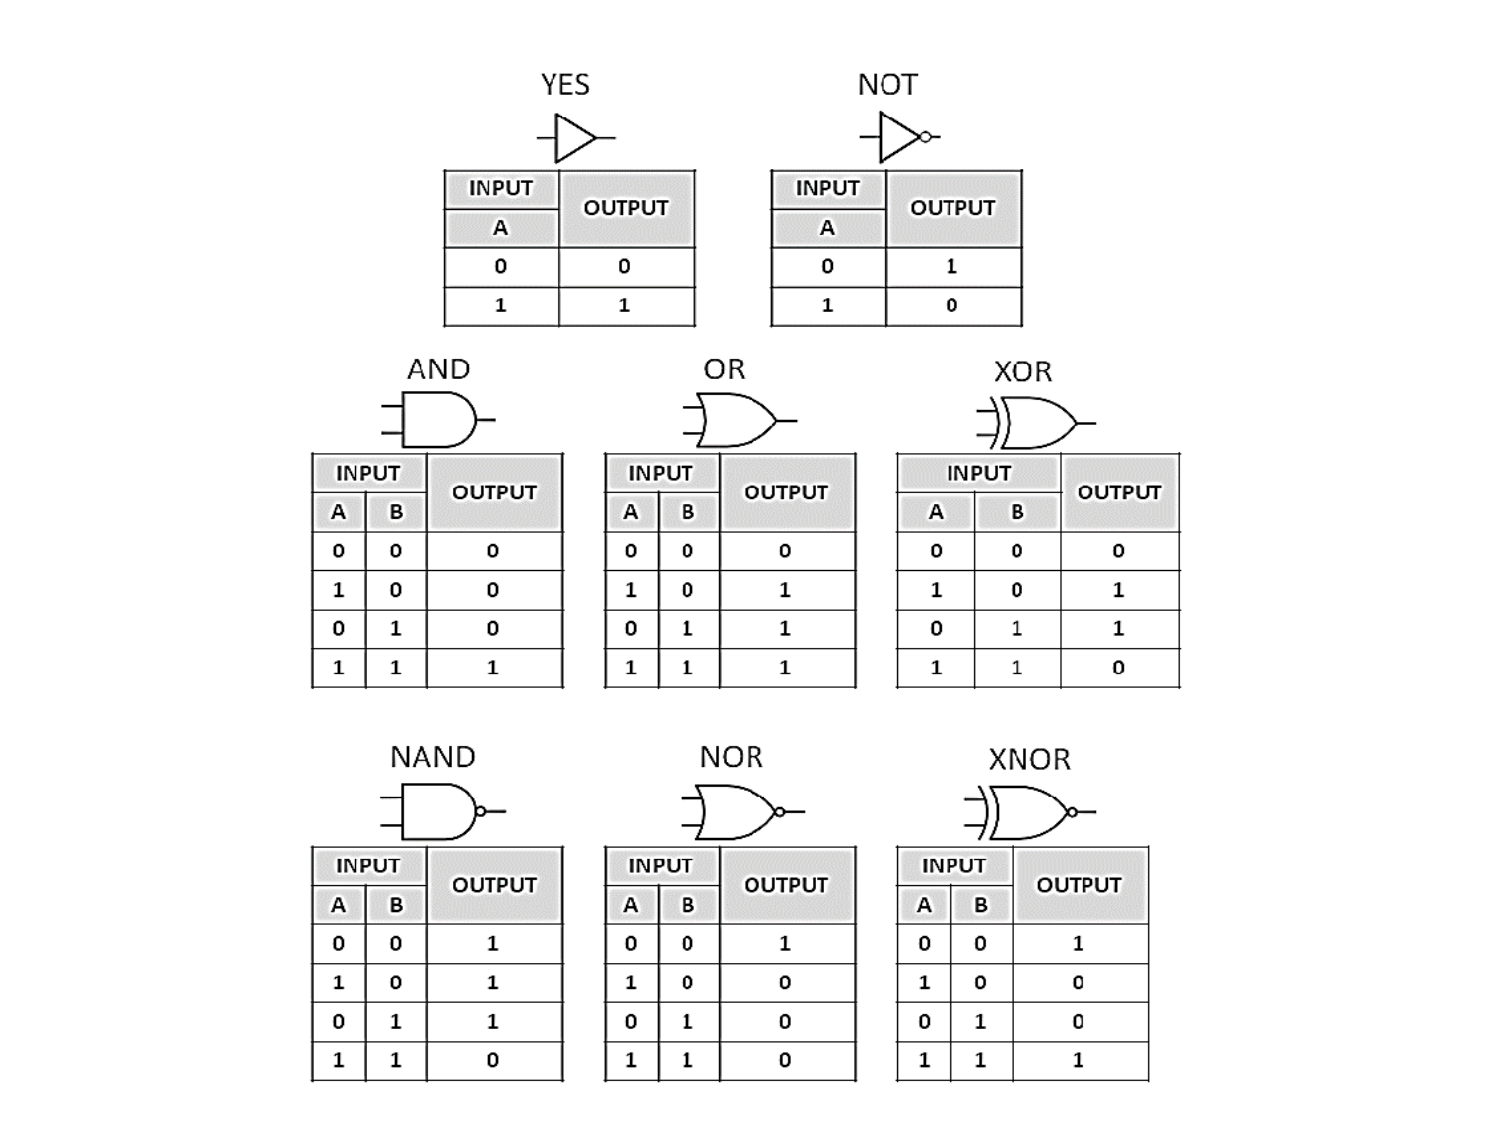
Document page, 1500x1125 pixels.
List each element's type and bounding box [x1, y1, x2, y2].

picture [262, 49, 1200, 1092]
